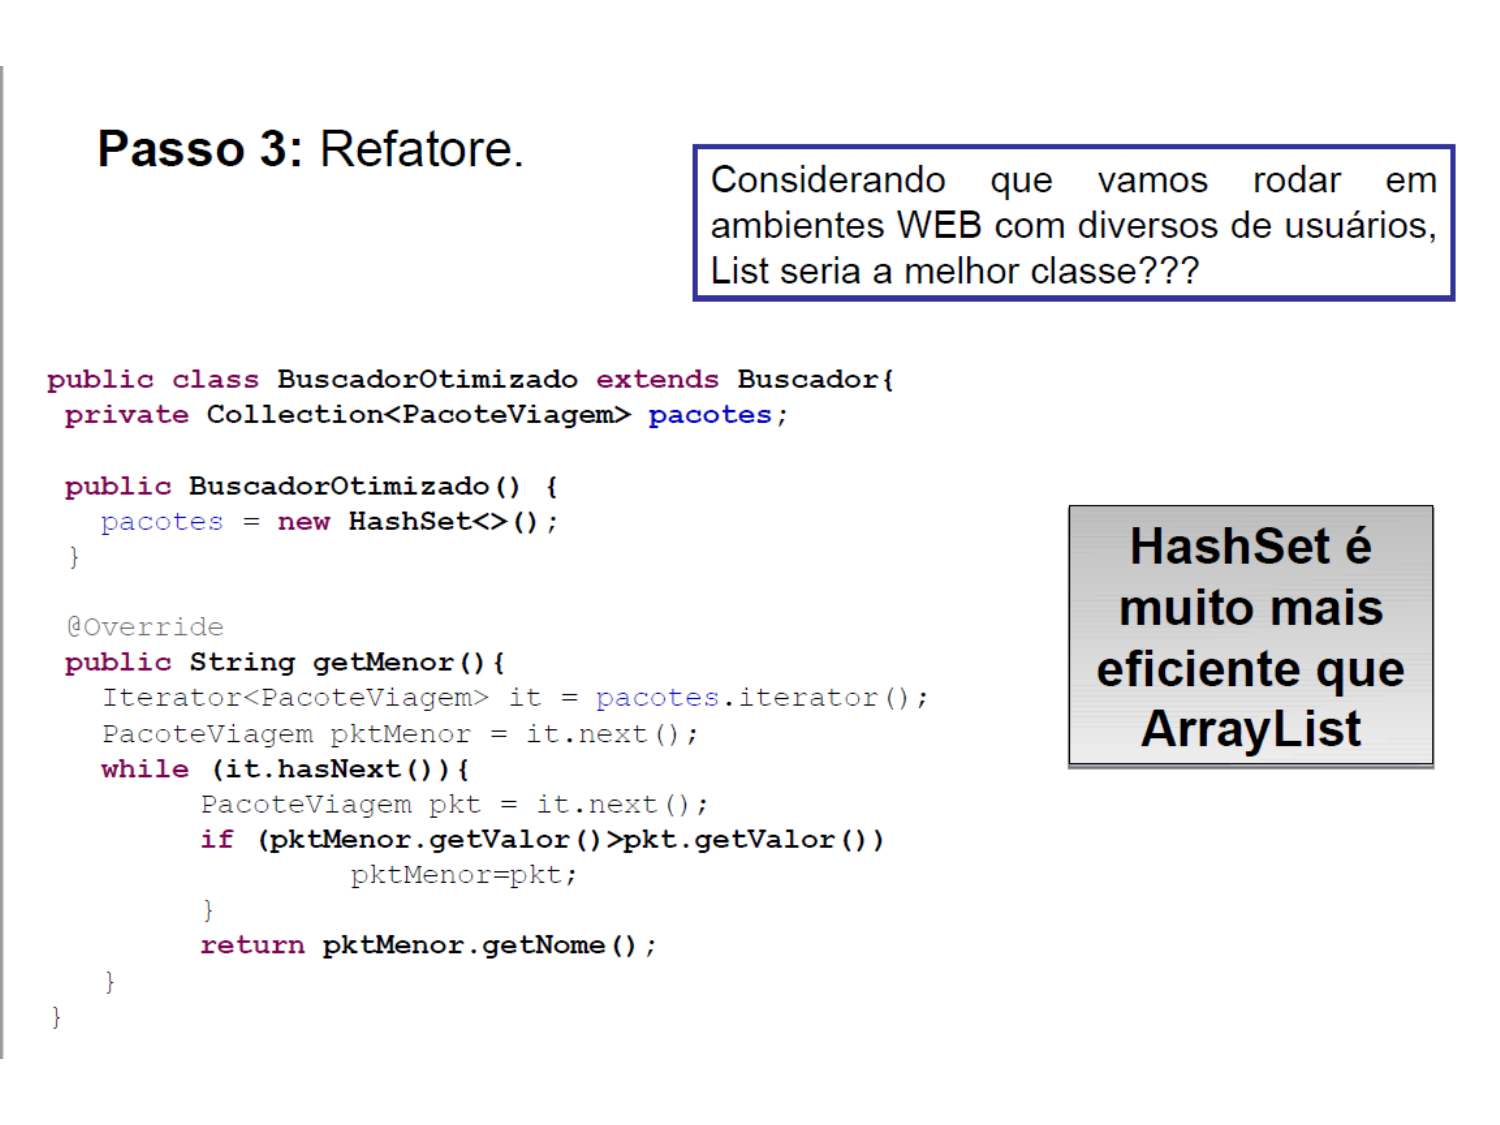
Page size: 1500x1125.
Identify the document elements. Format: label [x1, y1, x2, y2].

picture [0, 66, 1500, 1059]
